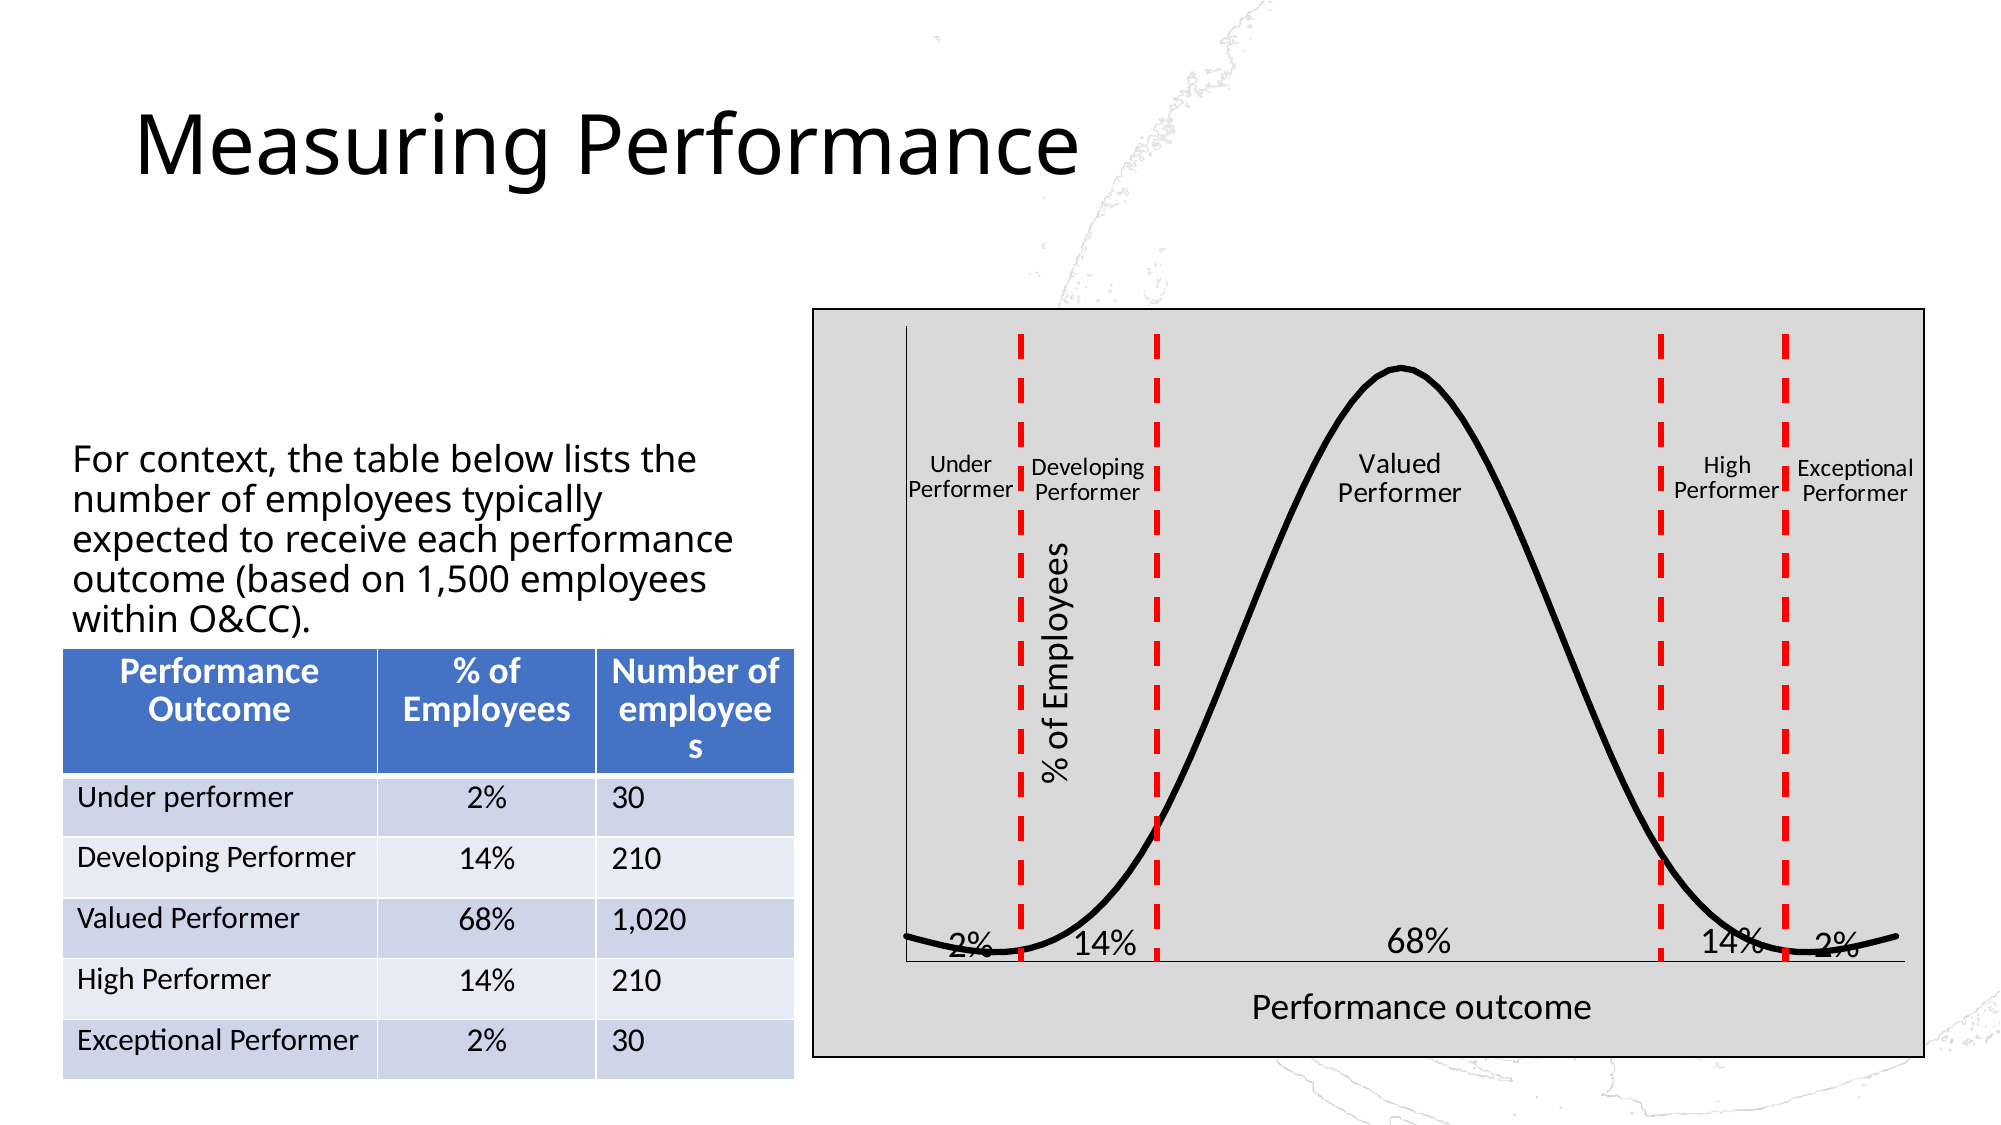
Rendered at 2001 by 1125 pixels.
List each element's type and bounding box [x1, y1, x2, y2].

text_box [812, 308, 2000, 1072]
picture [0, 0, 2000, 1125]
